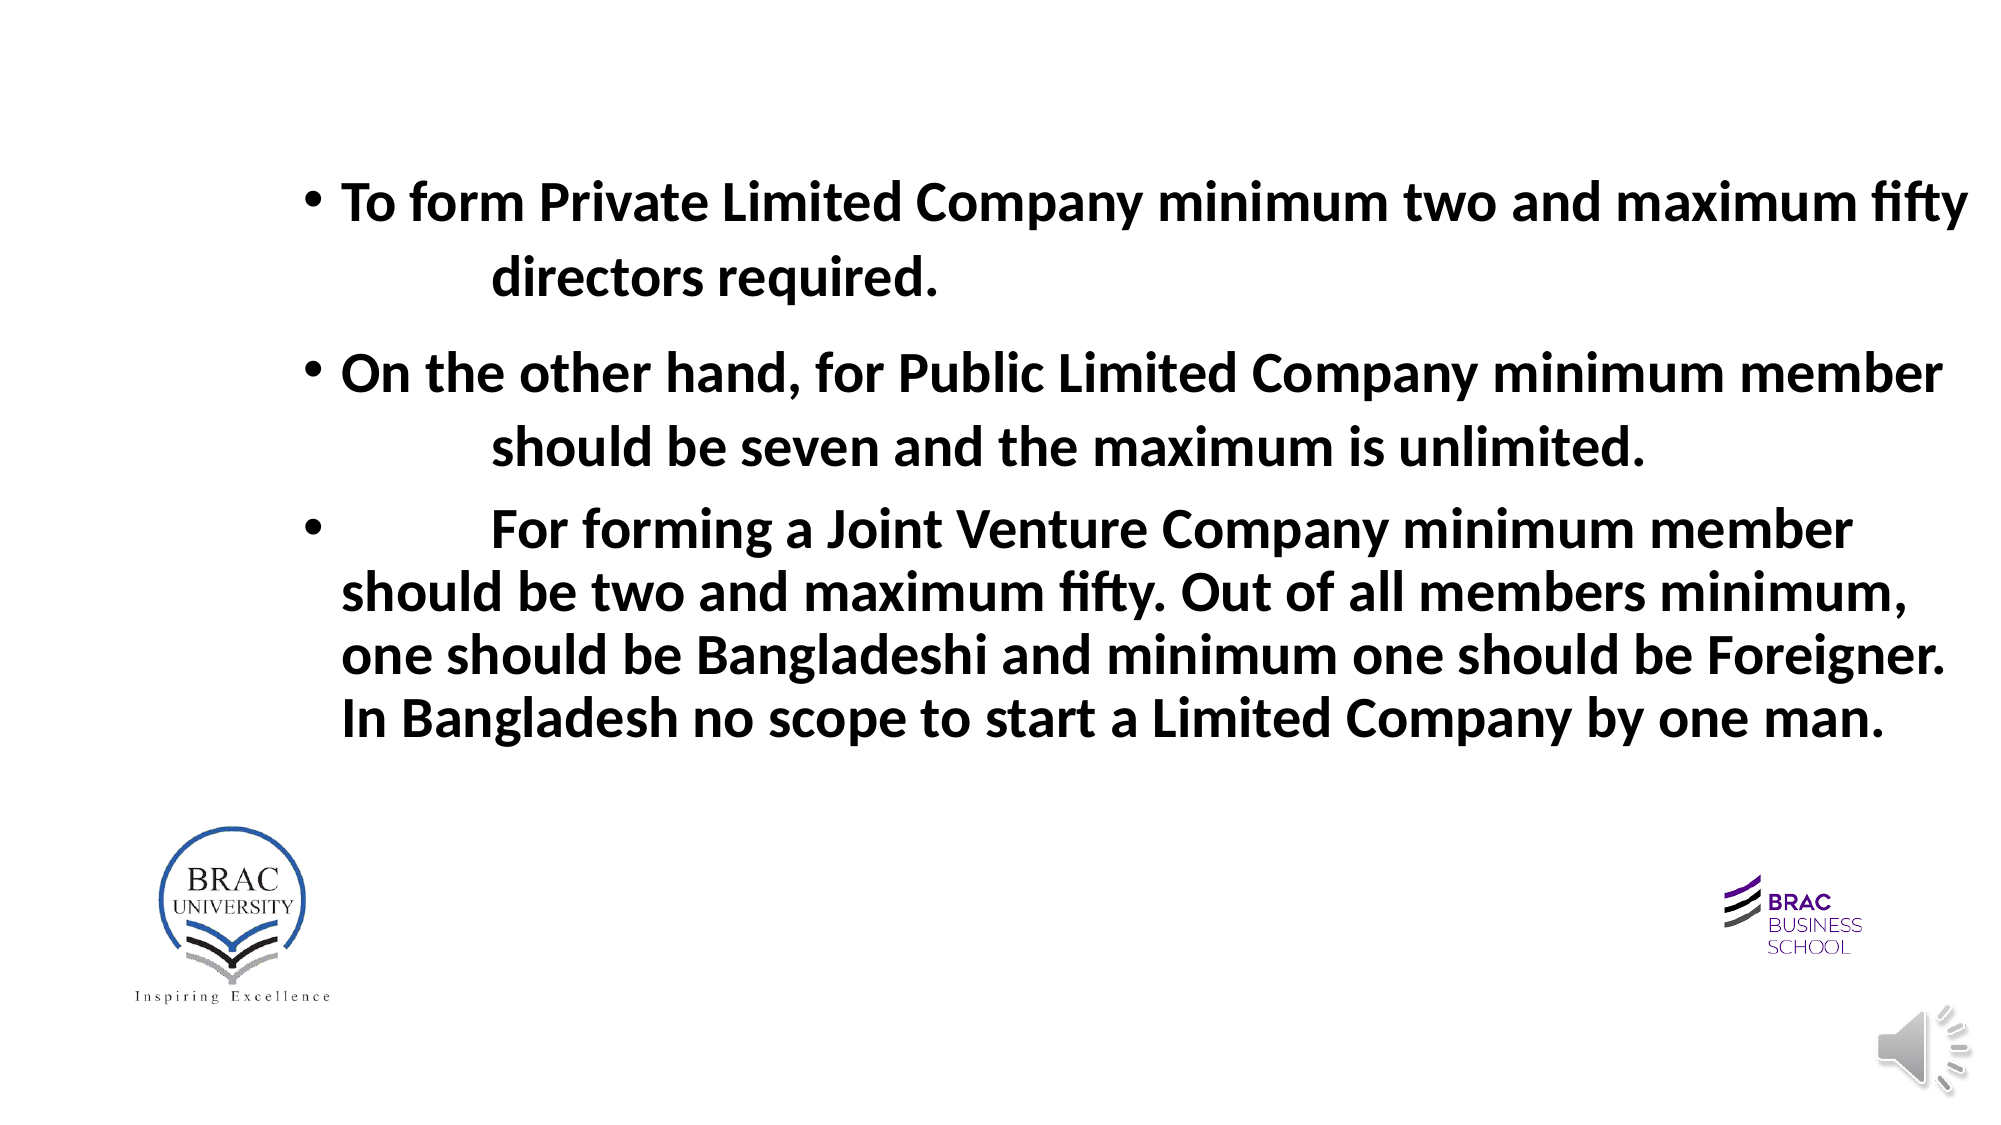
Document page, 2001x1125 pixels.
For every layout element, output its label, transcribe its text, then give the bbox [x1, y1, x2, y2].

picture [1724, 874, 1862, 954]
text_box To form Private Limited Company minimum two and maximum fifty directors required. On the other hand, for Public Limited Company minimum member should be seven and the maximum is unlimited. For forming a Joint Venture Company minimum member should be two and maximum fifty. Out of all members minimum, one should be Bangladeshi and minimum one should be Foreigner. In Bangladesh no scope to start a Limited Company by one man. [301, 148, 1975, 751]
picture [133, 824, 331, 1006]
picture [1874, 1002, 1976, 1101]
